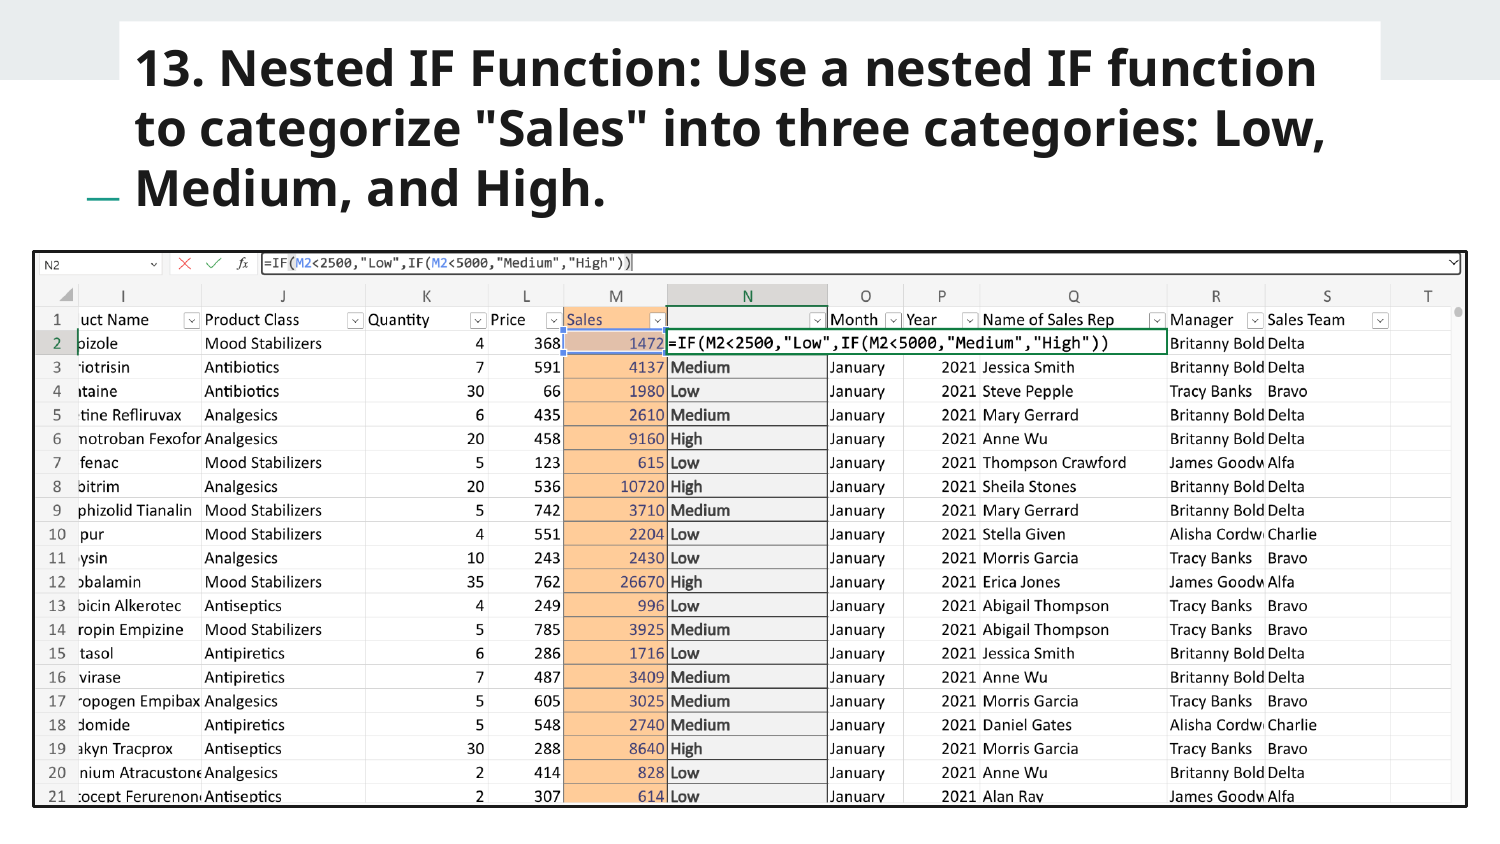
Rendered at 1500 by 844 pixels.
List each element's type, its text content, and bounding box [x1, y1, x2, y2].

title 13. Nested IF Function: Use a nested IF function to categorize "Sales" into three categories: Low, Medium, and High. [119, 21, 1381, 240]
picture [35, 252, 1465, 806]
